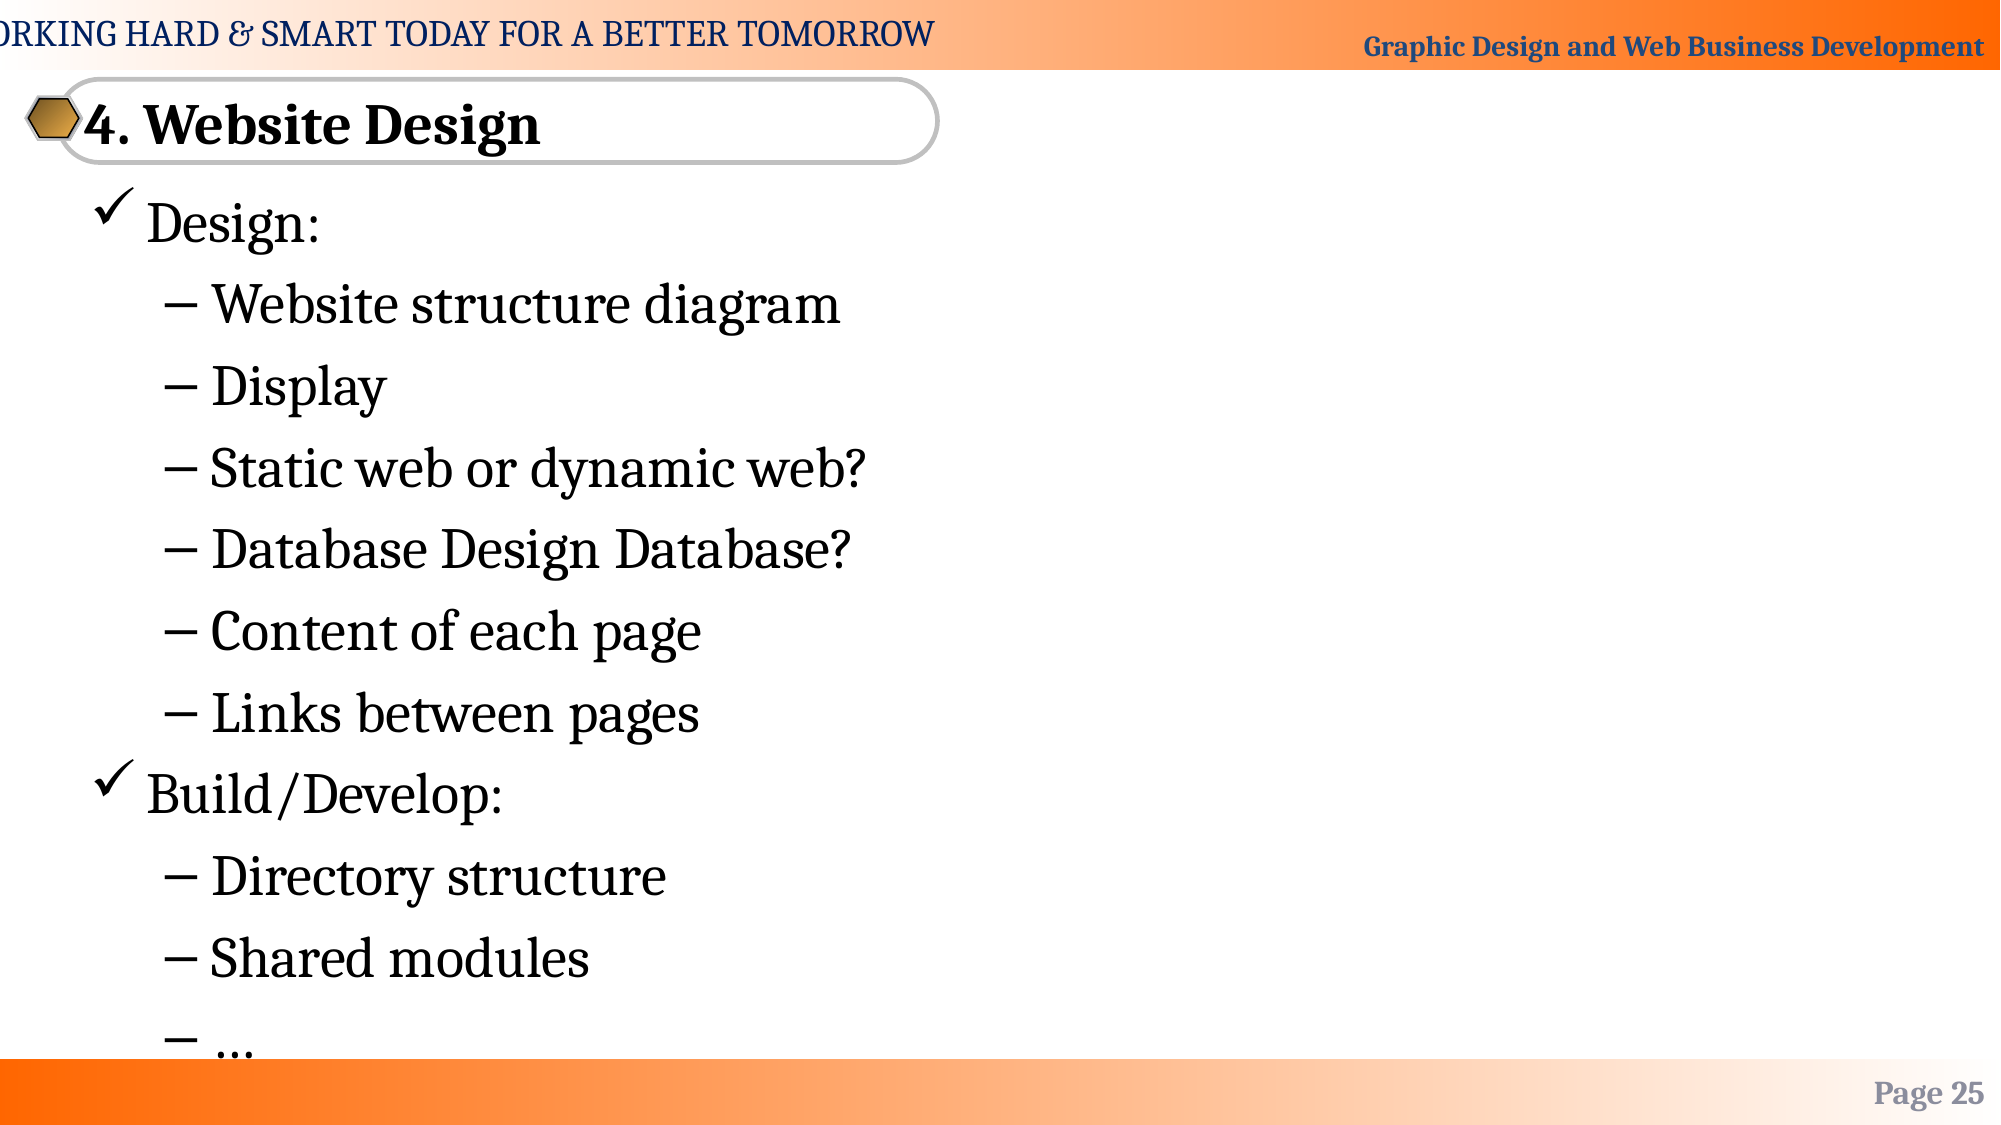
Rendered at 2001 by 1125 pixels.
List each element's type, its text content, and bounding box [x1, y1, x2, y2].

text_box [24, 78, 938, 163]
text_box Design: Website structure diagram Display Static web or dynamic web? Database Design Database? Content of each page Links between pages Build/Develop: Directory structure Shared modules … [74, 176, 1950, 1025]
slide_number Page 2 [1609, 0, 1613, 36]
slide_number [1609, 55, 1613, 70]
slide_number Page 25 [1533, 1060, 2000, 1121]
